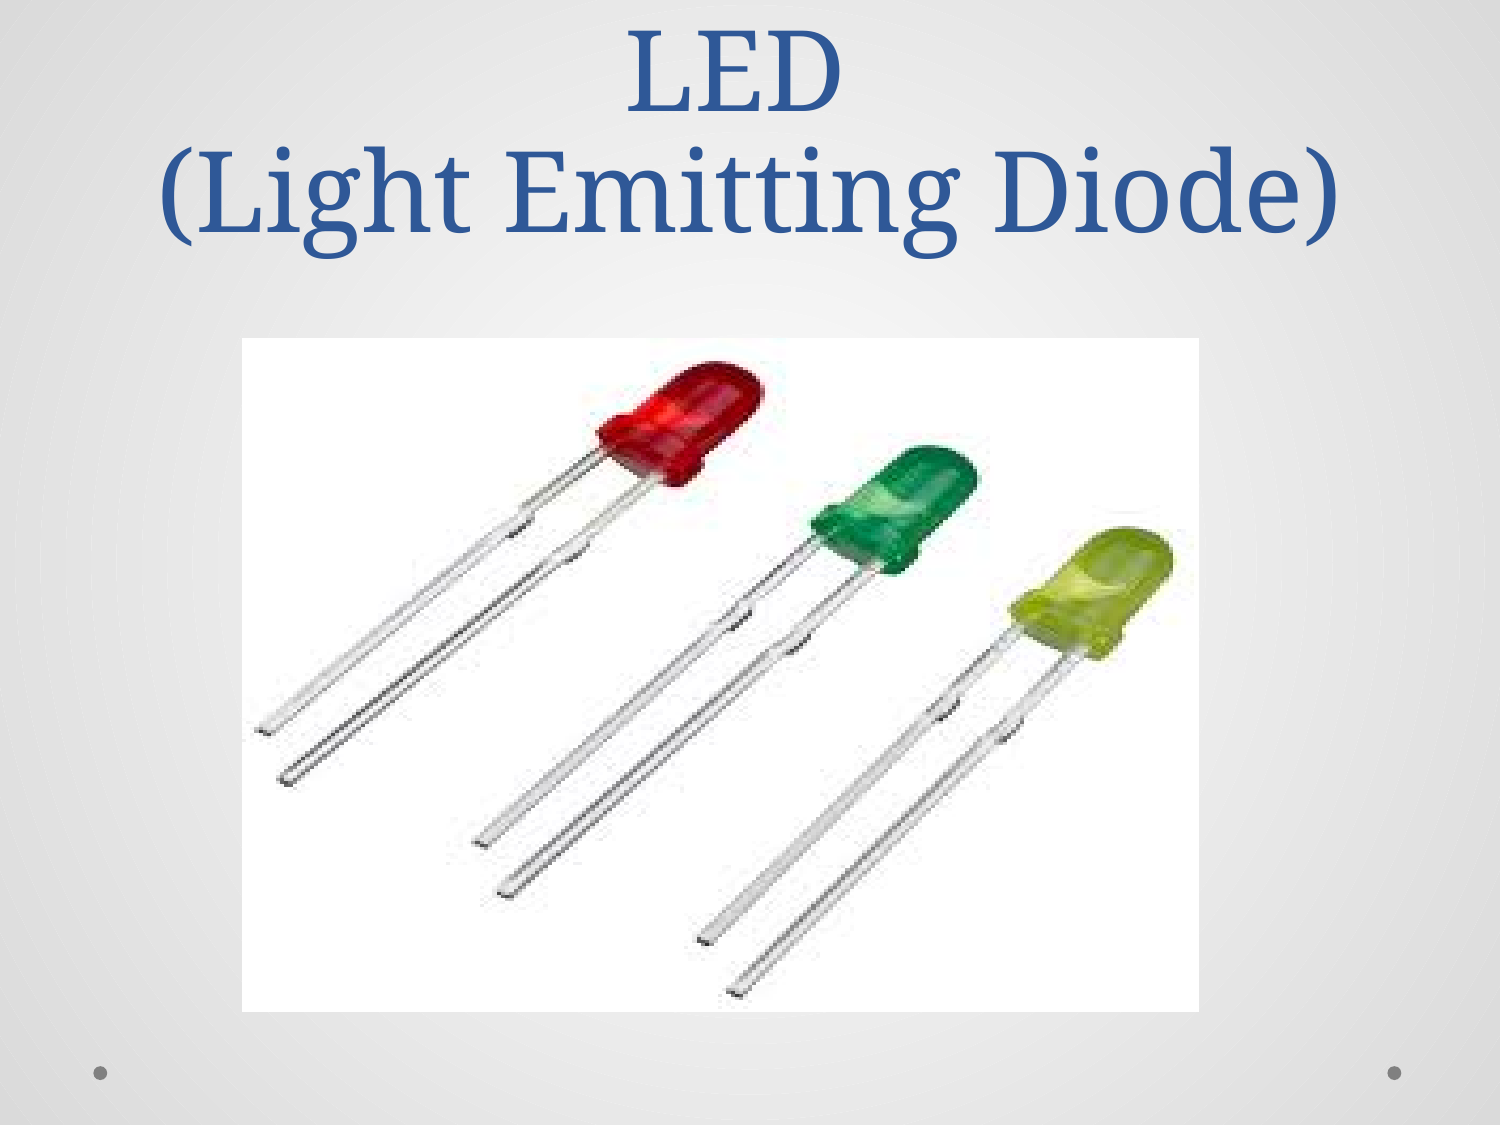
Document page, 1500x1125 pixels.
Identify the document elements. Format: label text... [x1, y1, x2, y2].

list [241, 337, 1200, 1012]
title LED (Light Emitting Diode) [75, 0, 1425, 263]
